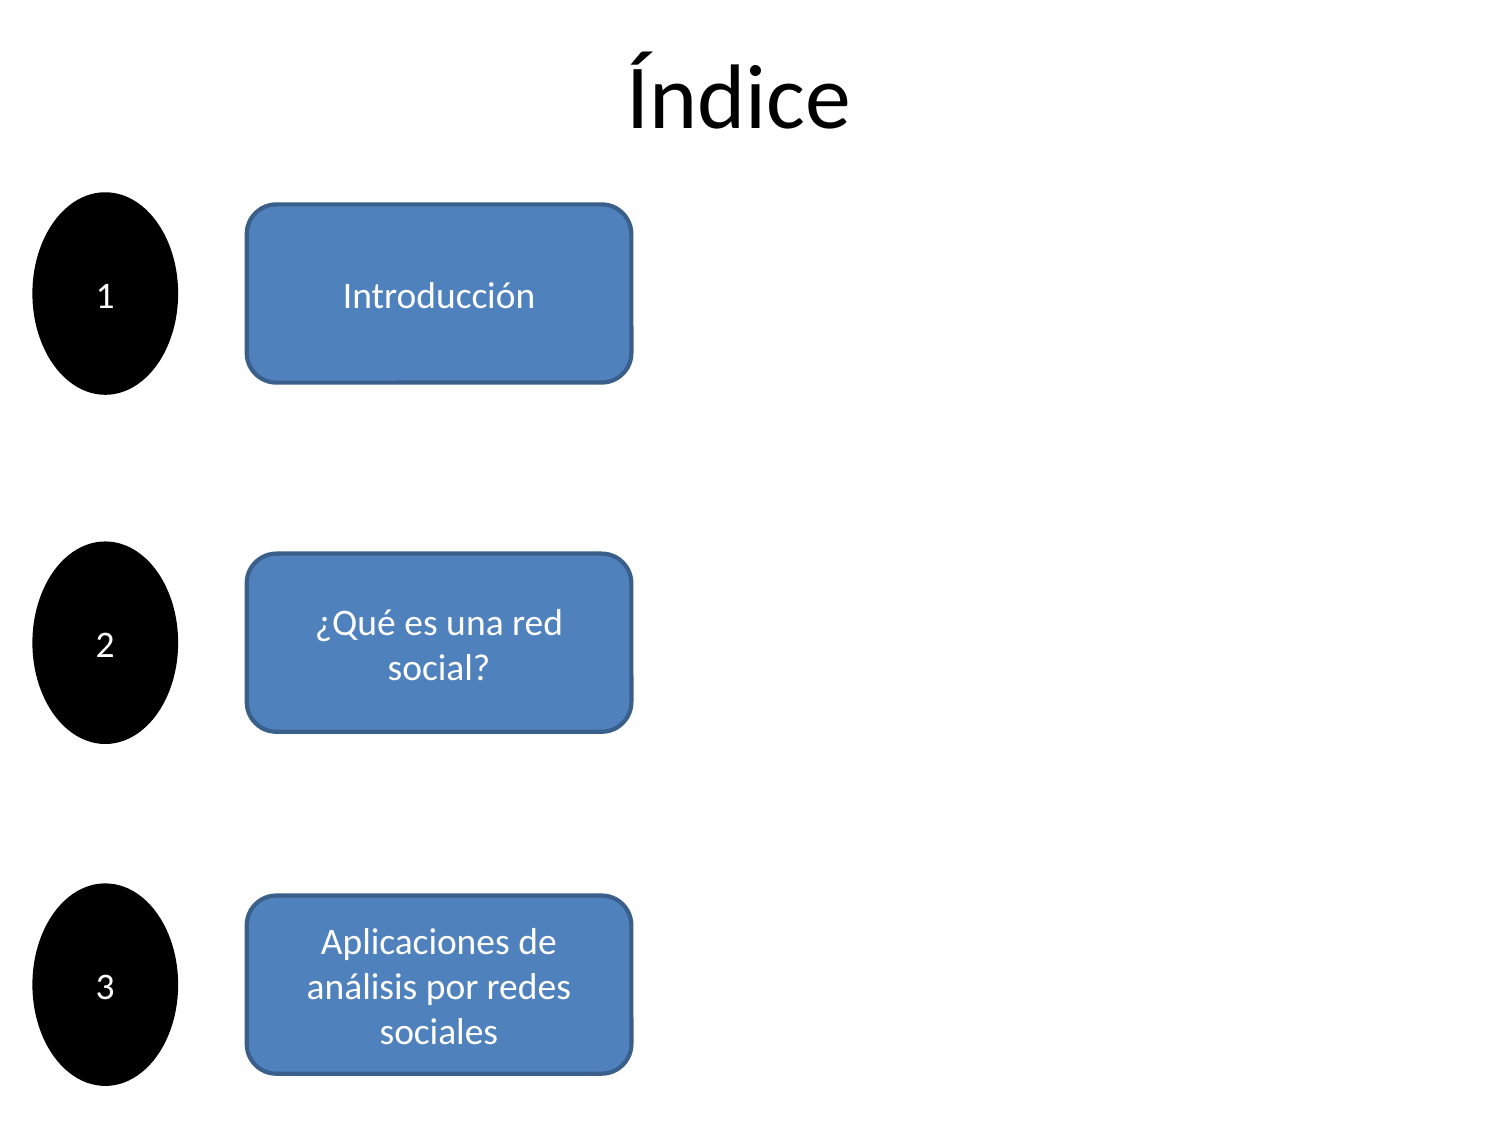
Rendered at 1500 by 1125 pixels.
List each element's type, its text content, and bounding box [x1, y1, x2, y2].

text_box 1 [32, 192, 179, 395]
text_box 3 [32, 883, 179, 1086]
text_box 2 [32, 541, 179, 745]
text_box Introducción [244, 202, 634, 385]
text_box Aplicaciones de análisis por redes sociales [244, 893, 634, 1076]
text_box ¿Qué es una red social? [244, 551, 634, 734]
title Índice [104, 18, 1374, 165]
